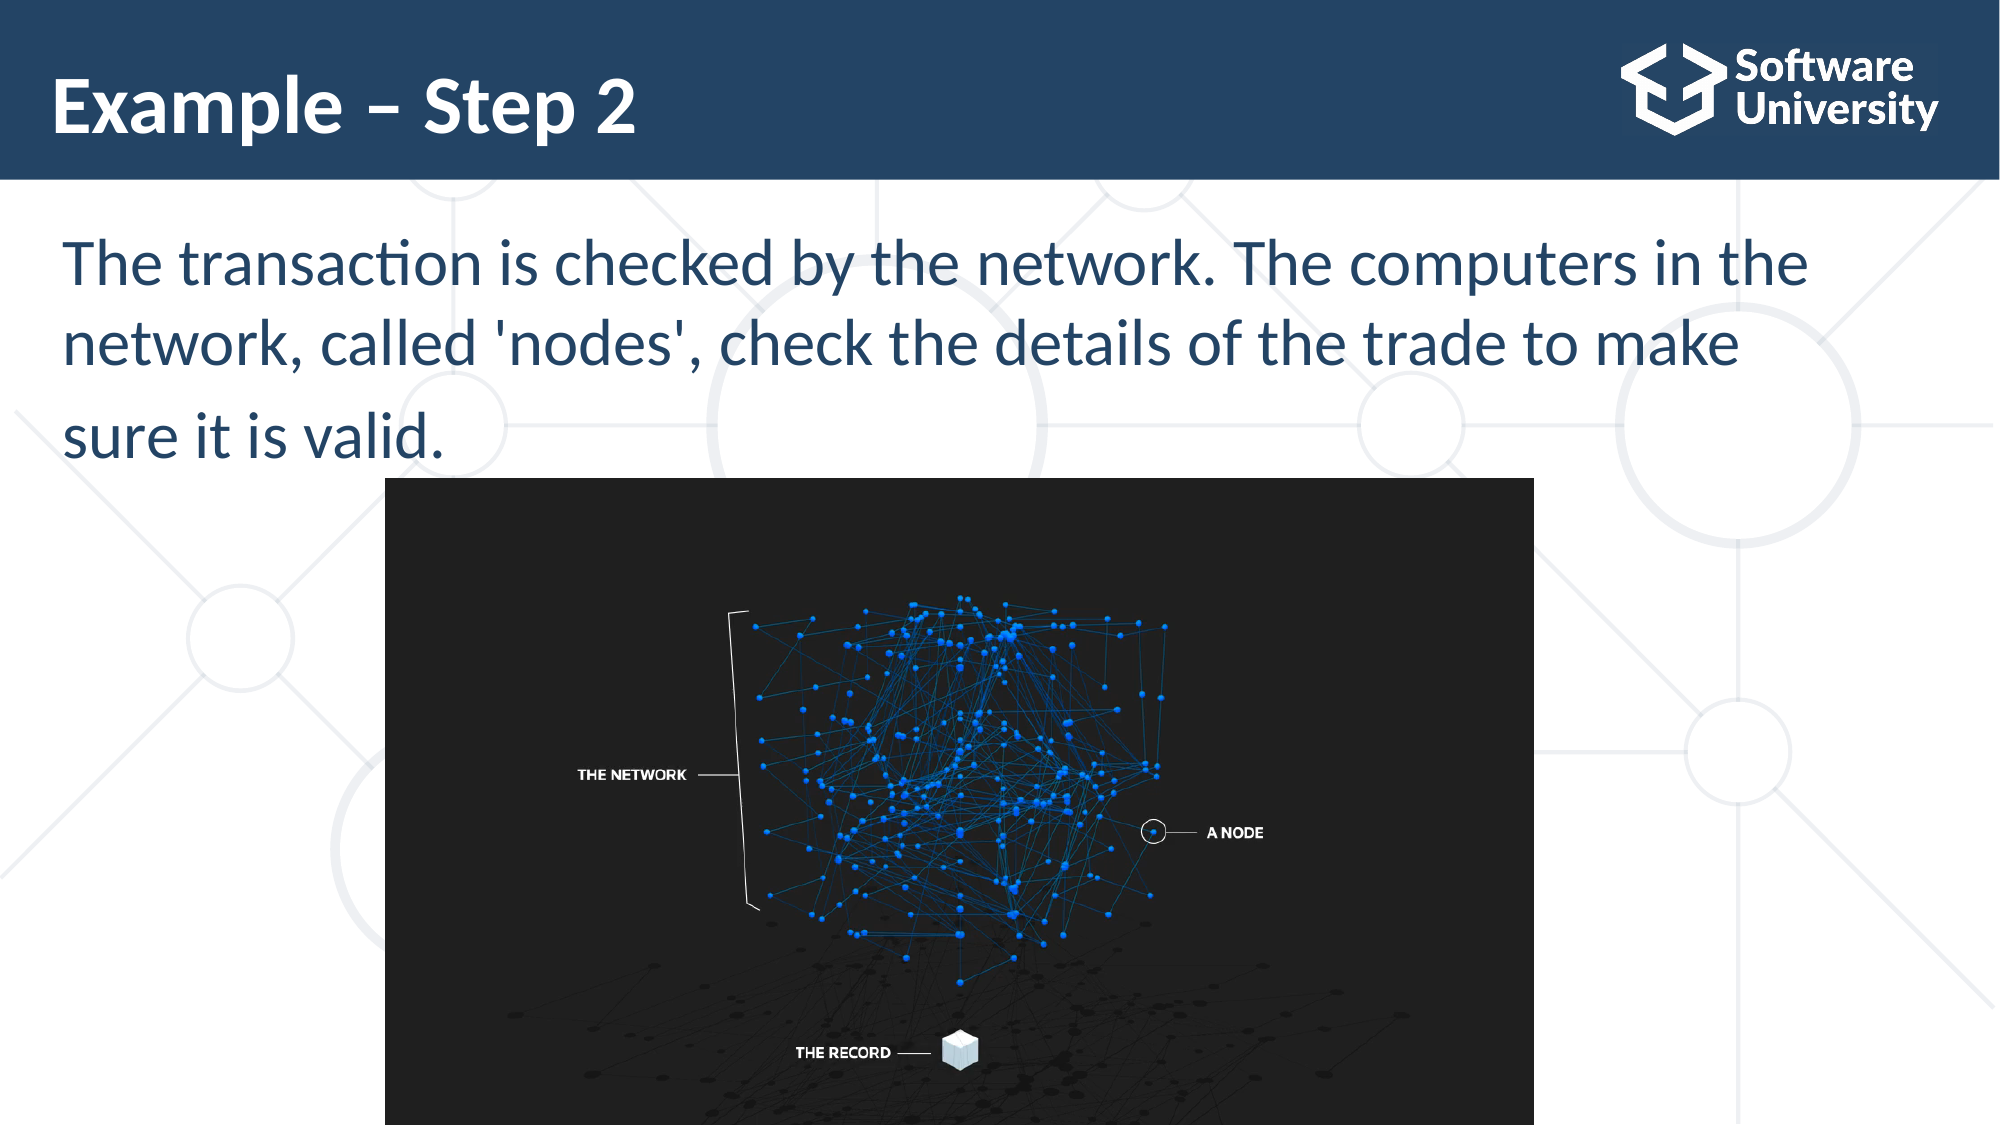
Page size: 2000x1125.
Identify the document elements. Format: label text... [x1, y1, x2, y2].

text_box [384, 477, 1535, 1125]
picture [1621, 43, 1939, 136]
text_box The transaction is checked by the network. The computers in the network, called 'nodes', check the details of the trade to make sure it is valid. [48, 211, 1872, 479]
title Example – Step 2 [31, 16, 1591, 162]
